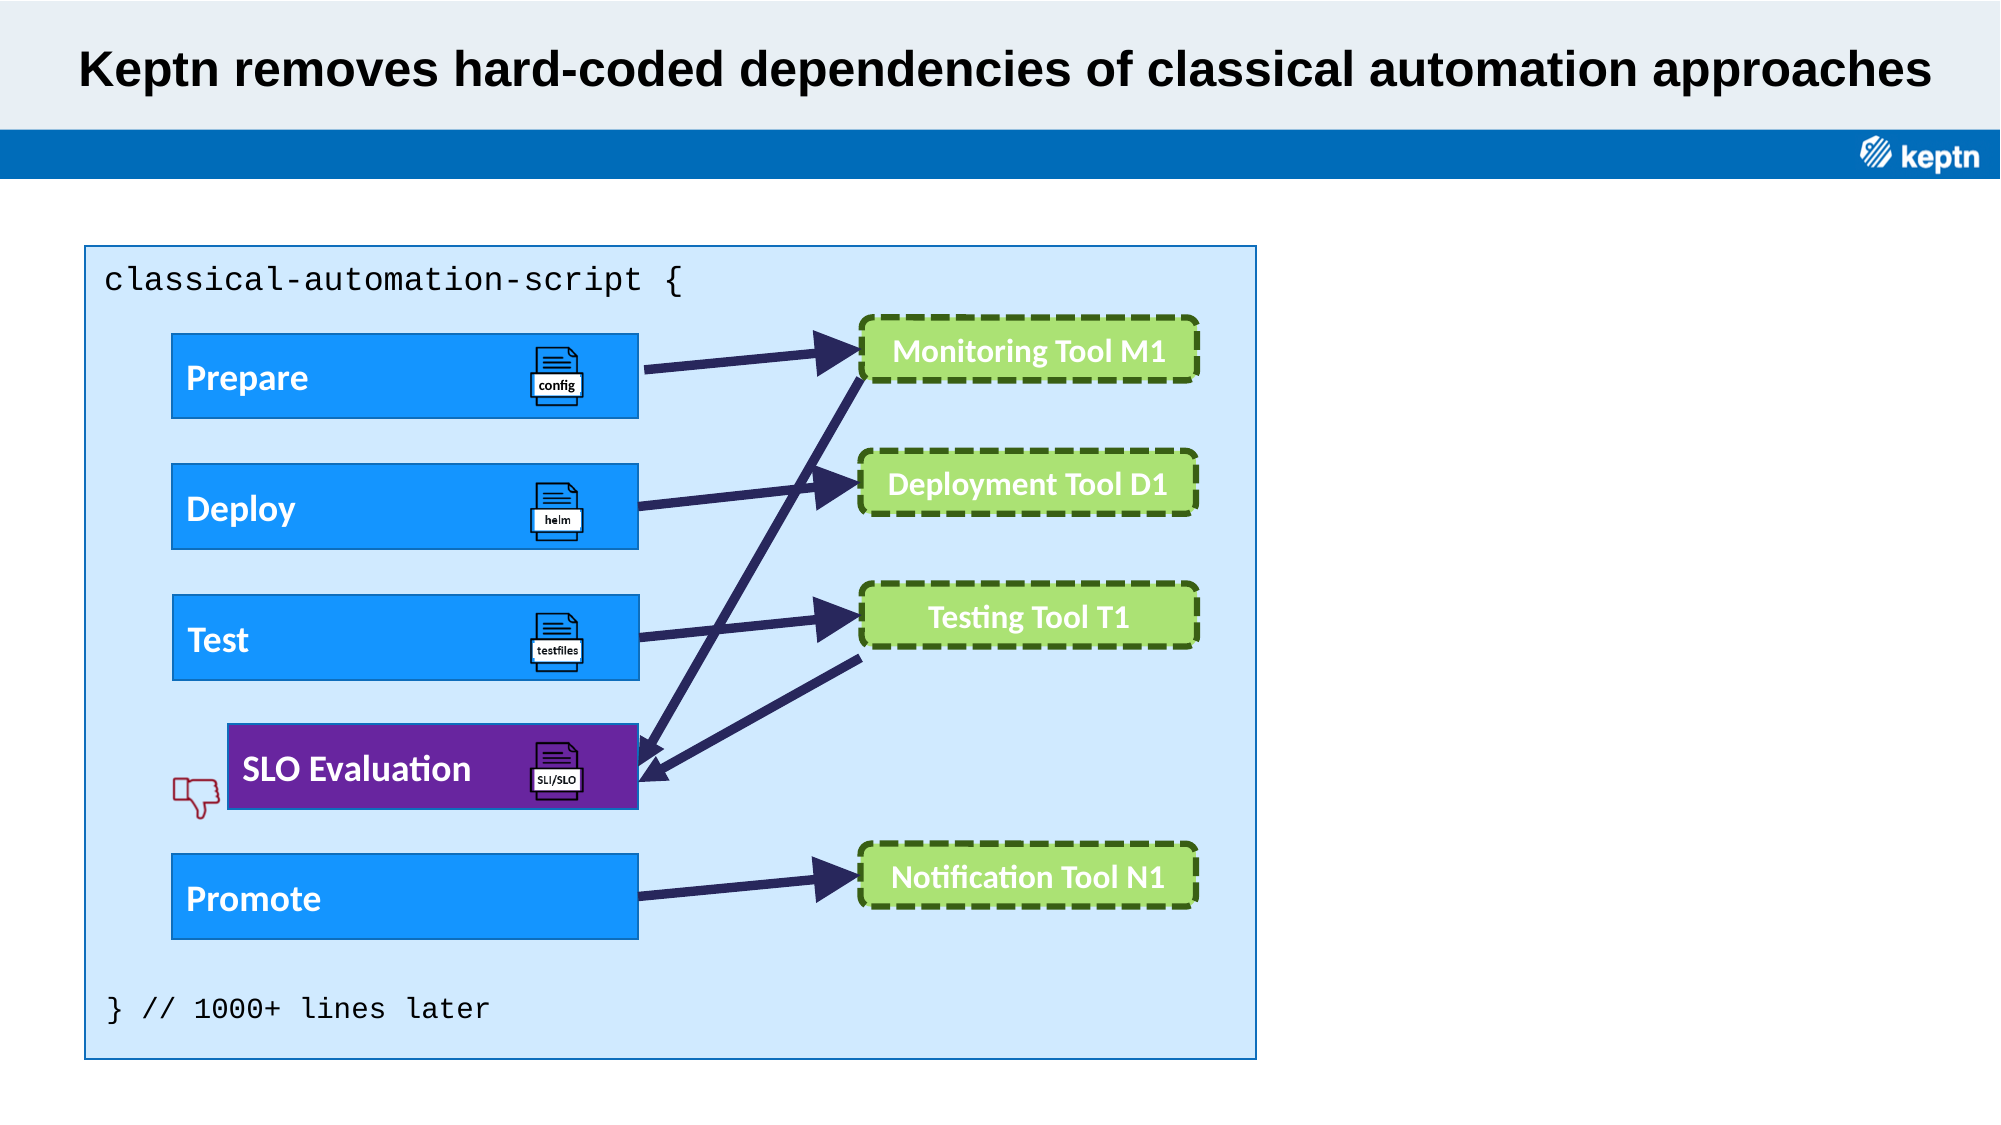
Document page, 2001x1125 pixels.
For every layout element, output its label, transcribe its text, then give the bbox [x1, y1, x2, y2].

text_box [644, 348, 862, 370]
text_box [638, 875, 861, 897]
list Keptn removes hard-coded dependencies of classical automation approaches [63, 35, 1990, 122]
picture [1855, 131, 2000, 179]
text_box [639, 615, 862, 638]
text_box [638, 378, 861, 657]
picture [509, 594, 604, 690]
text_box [85, 245, 1256, 1060]
picture [509, 464, 604, 559]
picture [509, 724, 604, 819]
picture [151, 701, 242, 844]
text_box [638, 657, 861, 783]
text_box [509, 328, 604, 424]
